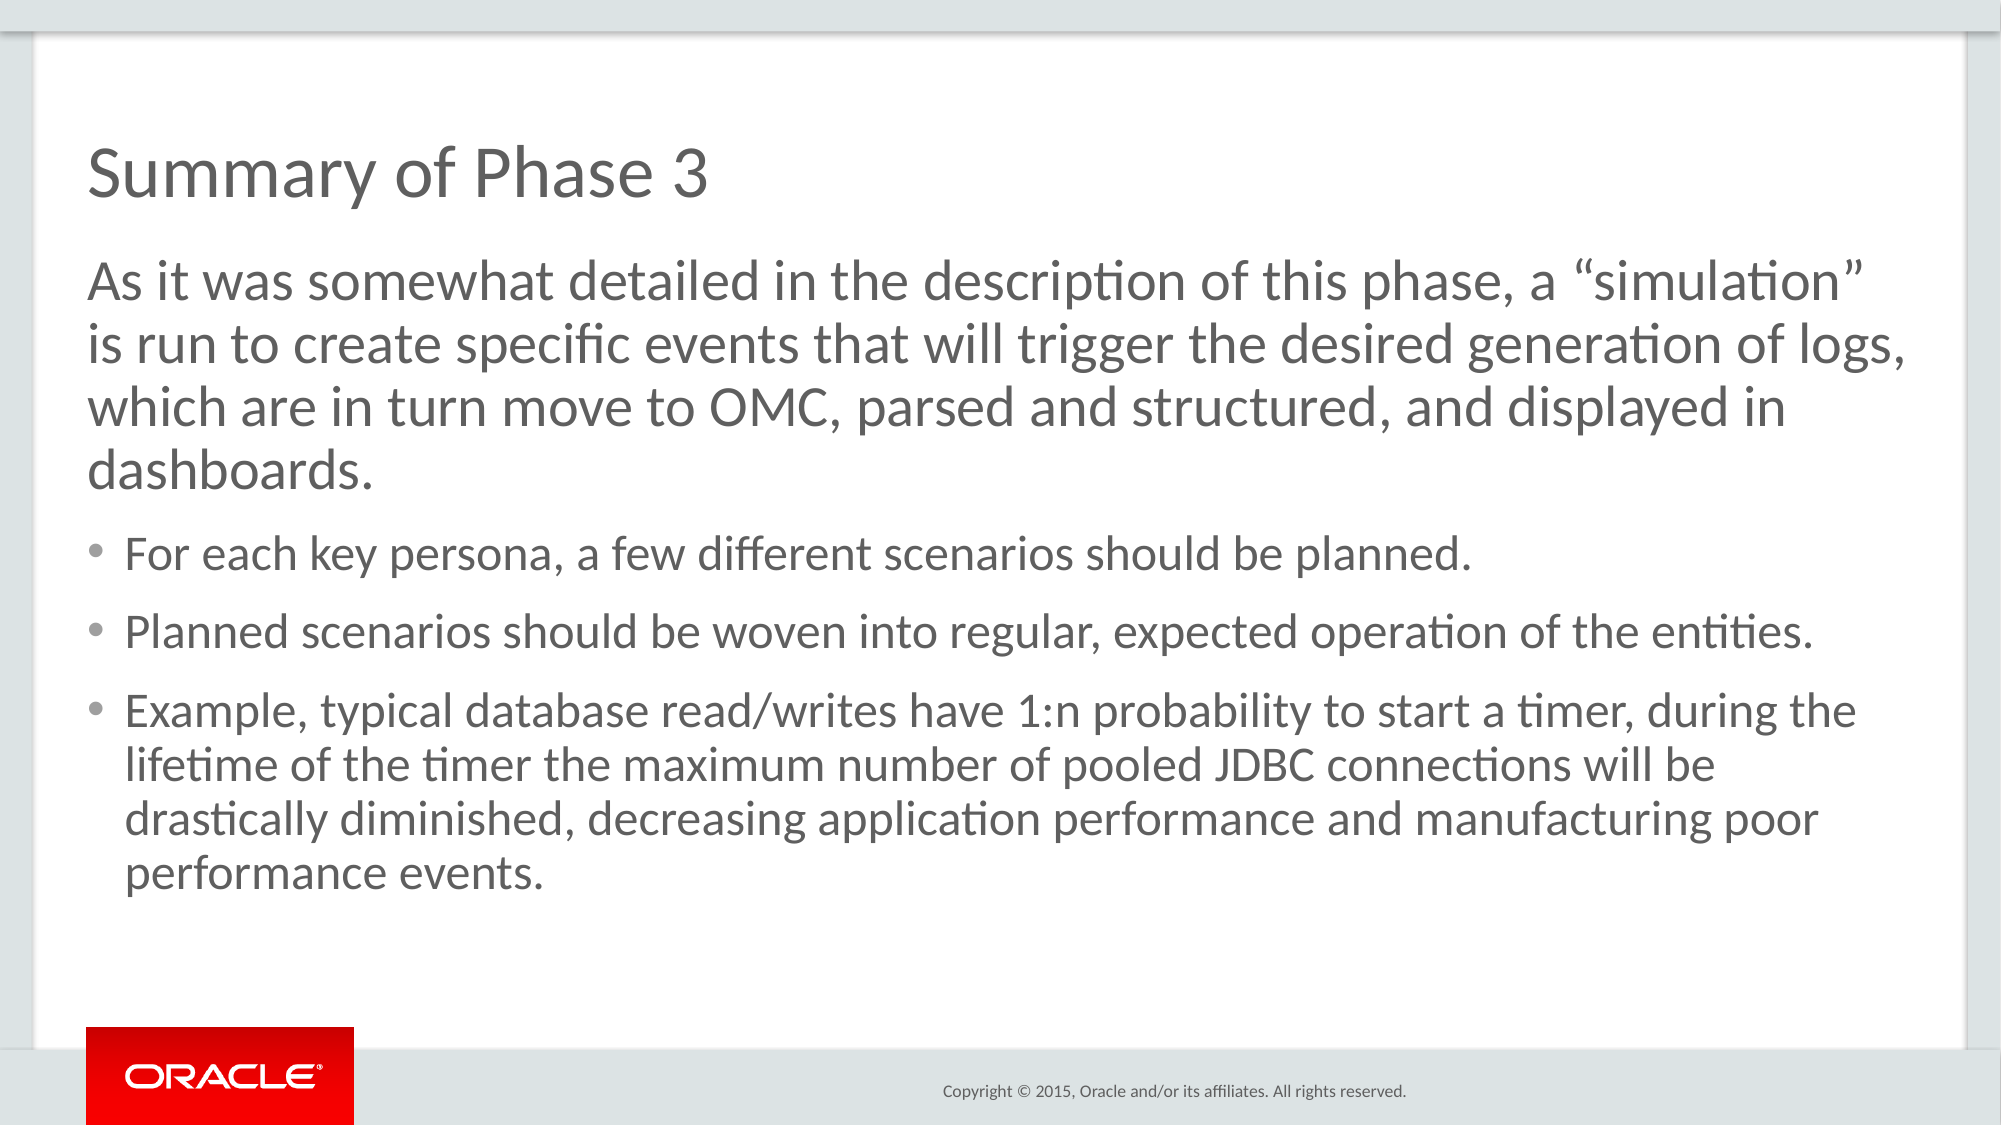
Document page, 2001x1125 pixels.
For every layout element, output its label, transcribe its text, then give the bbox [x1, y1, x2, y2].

title Summary of Phase 3 [87, 66, 1913, 213]
list As it was somewhat detailed in the description of this phase, a “simulation” is run to create specific events that will trigger the desired generation of logs, which are in turn move to OMC, parsed and structured, and displayed in dashboards. For each key persona, a few different scenarios should be planned. Planned scenarios should be woven into regular, expected operation of the entities. Example, typical database read/writes have 1:n probability to start a timer, during the lifetime of the timer the maximum number of pooled JDBC connections will be drastically diminished, decreasing application performance and manufacturing poor performance events. [87, 249, 1913, 975]
picture [86, 1027, 354, 1125]
